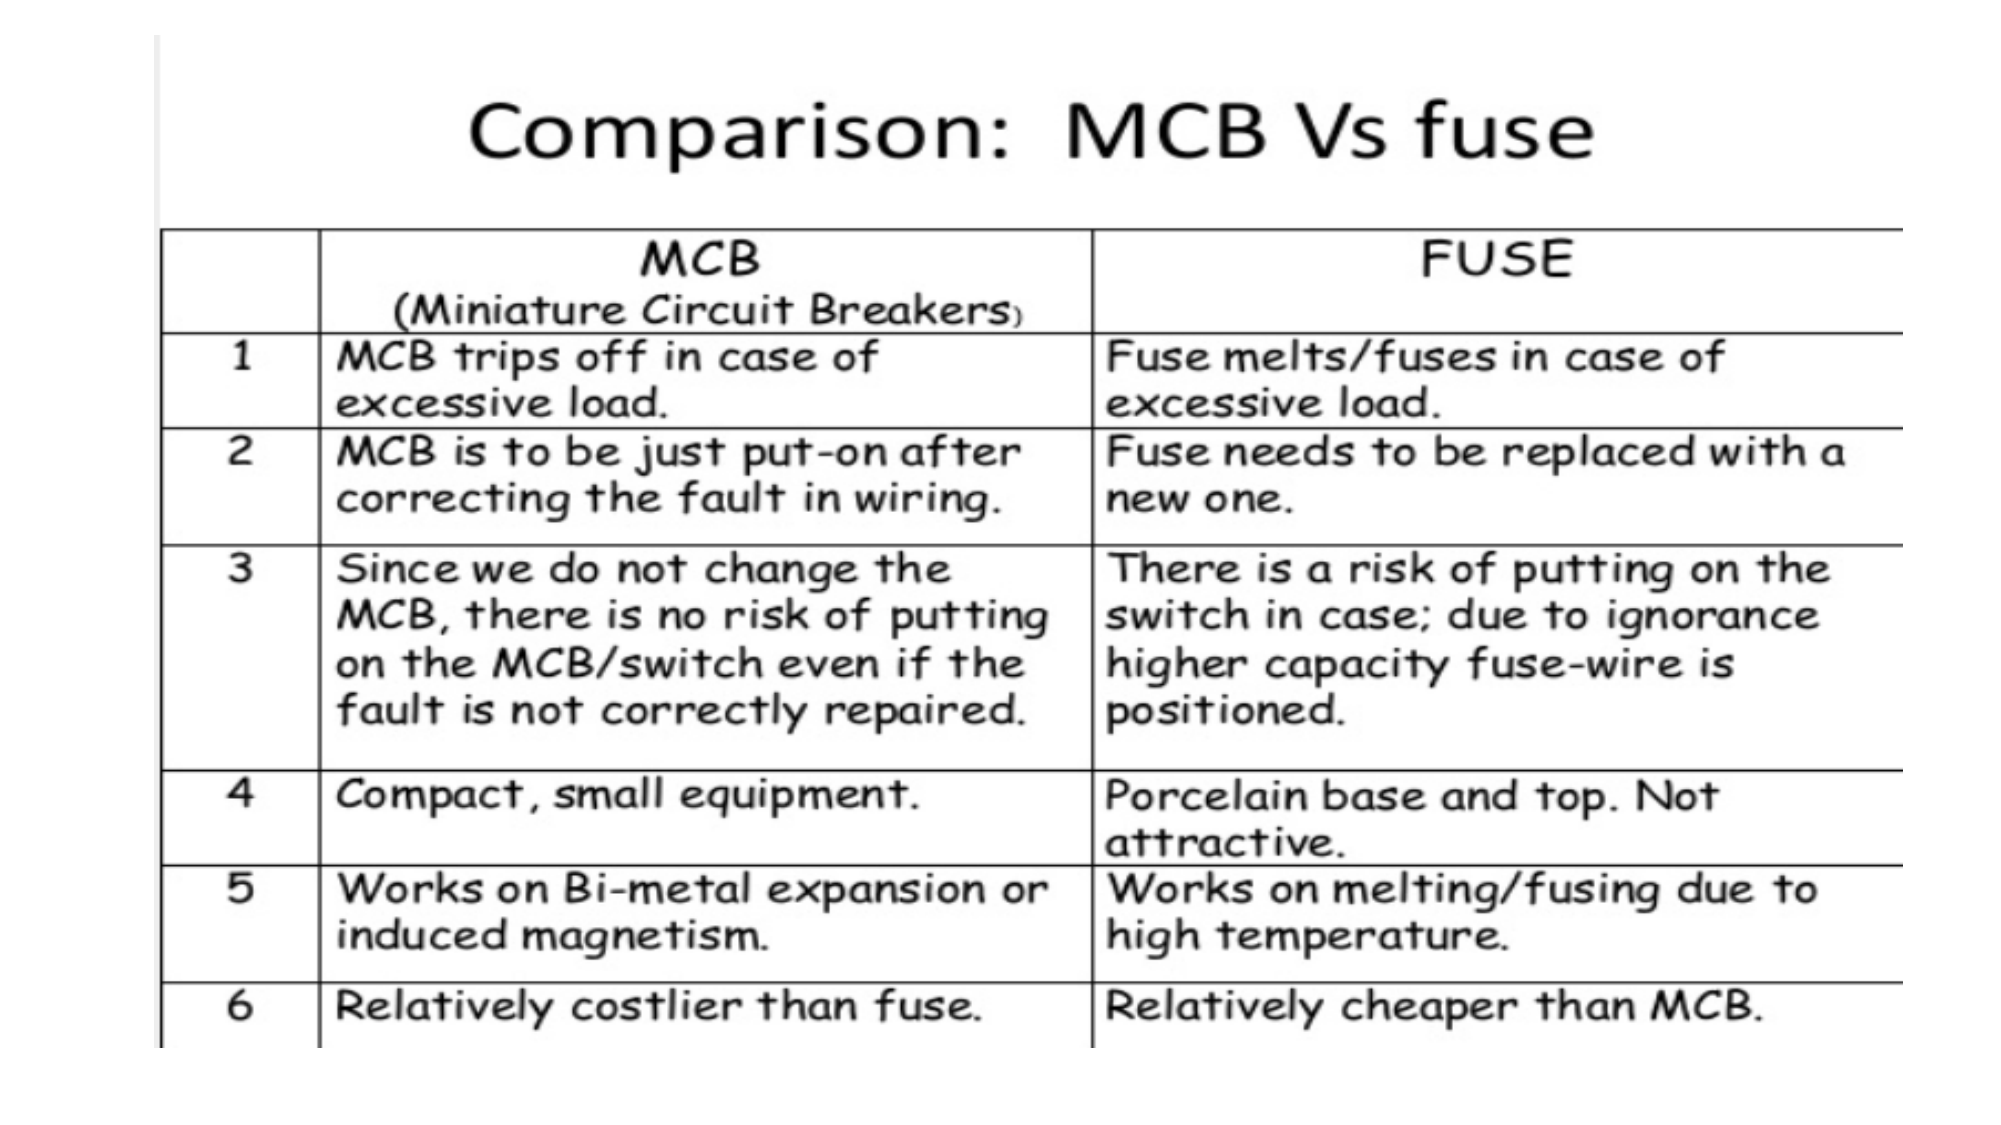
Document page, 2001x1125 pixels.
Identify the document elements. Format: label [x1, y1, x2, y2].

list [154, 35, 1903, 1048]
